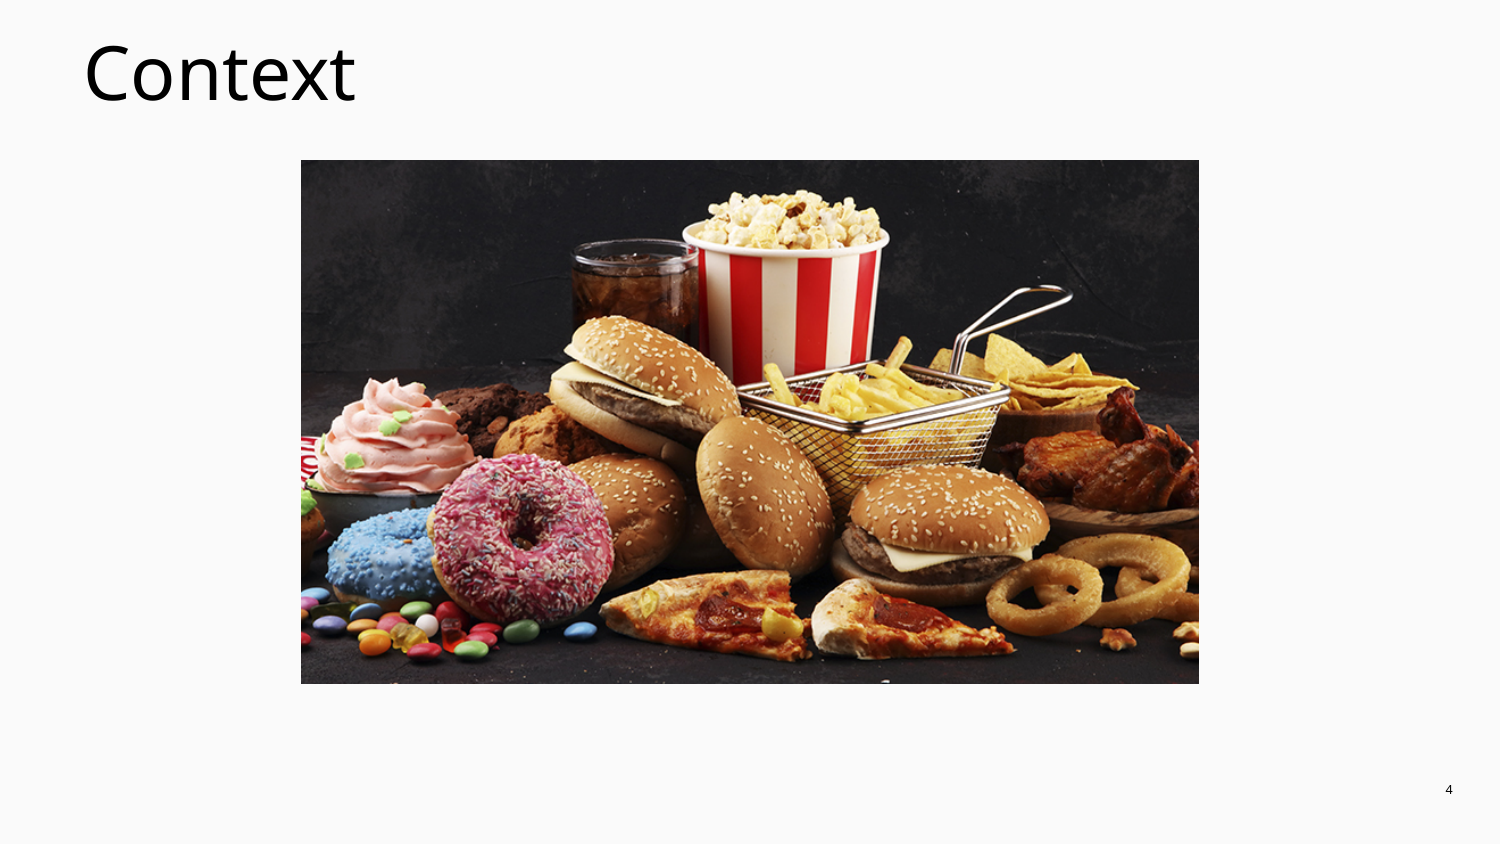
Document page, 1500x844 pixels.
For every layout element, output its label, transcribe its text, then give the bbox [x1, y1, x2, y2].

slide_number 4 [1362, 784, 1453, 797]
title Context [83, 39, 1137, 181]
picture [300, 160, 1200, 684]
